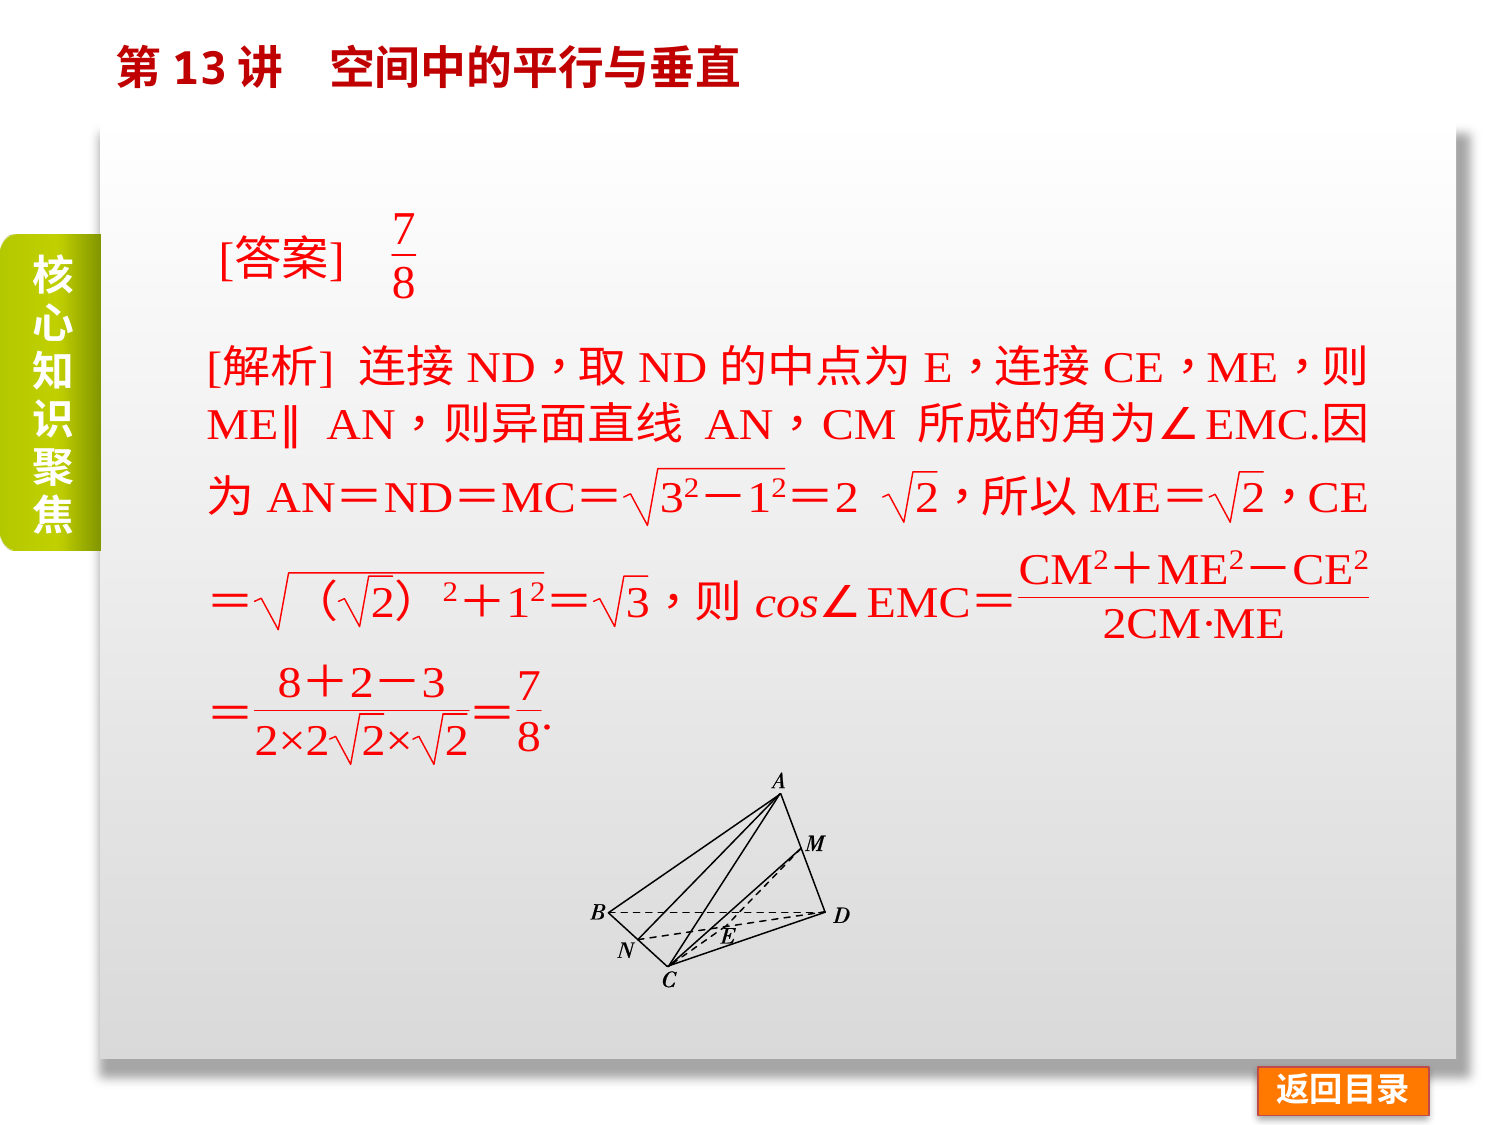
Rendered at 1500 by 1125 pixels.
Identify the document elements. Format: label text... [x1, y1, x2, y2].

picture [0, 233, 101, 551]
text_box 返回目录 [1257, 1066, 1430, 1116]
title 第13讲 空间中的平行与垂直 [100, 27, 1199, 106]
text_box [170, 194, 938, 318]
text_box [206, 337, 1370, 1025]
